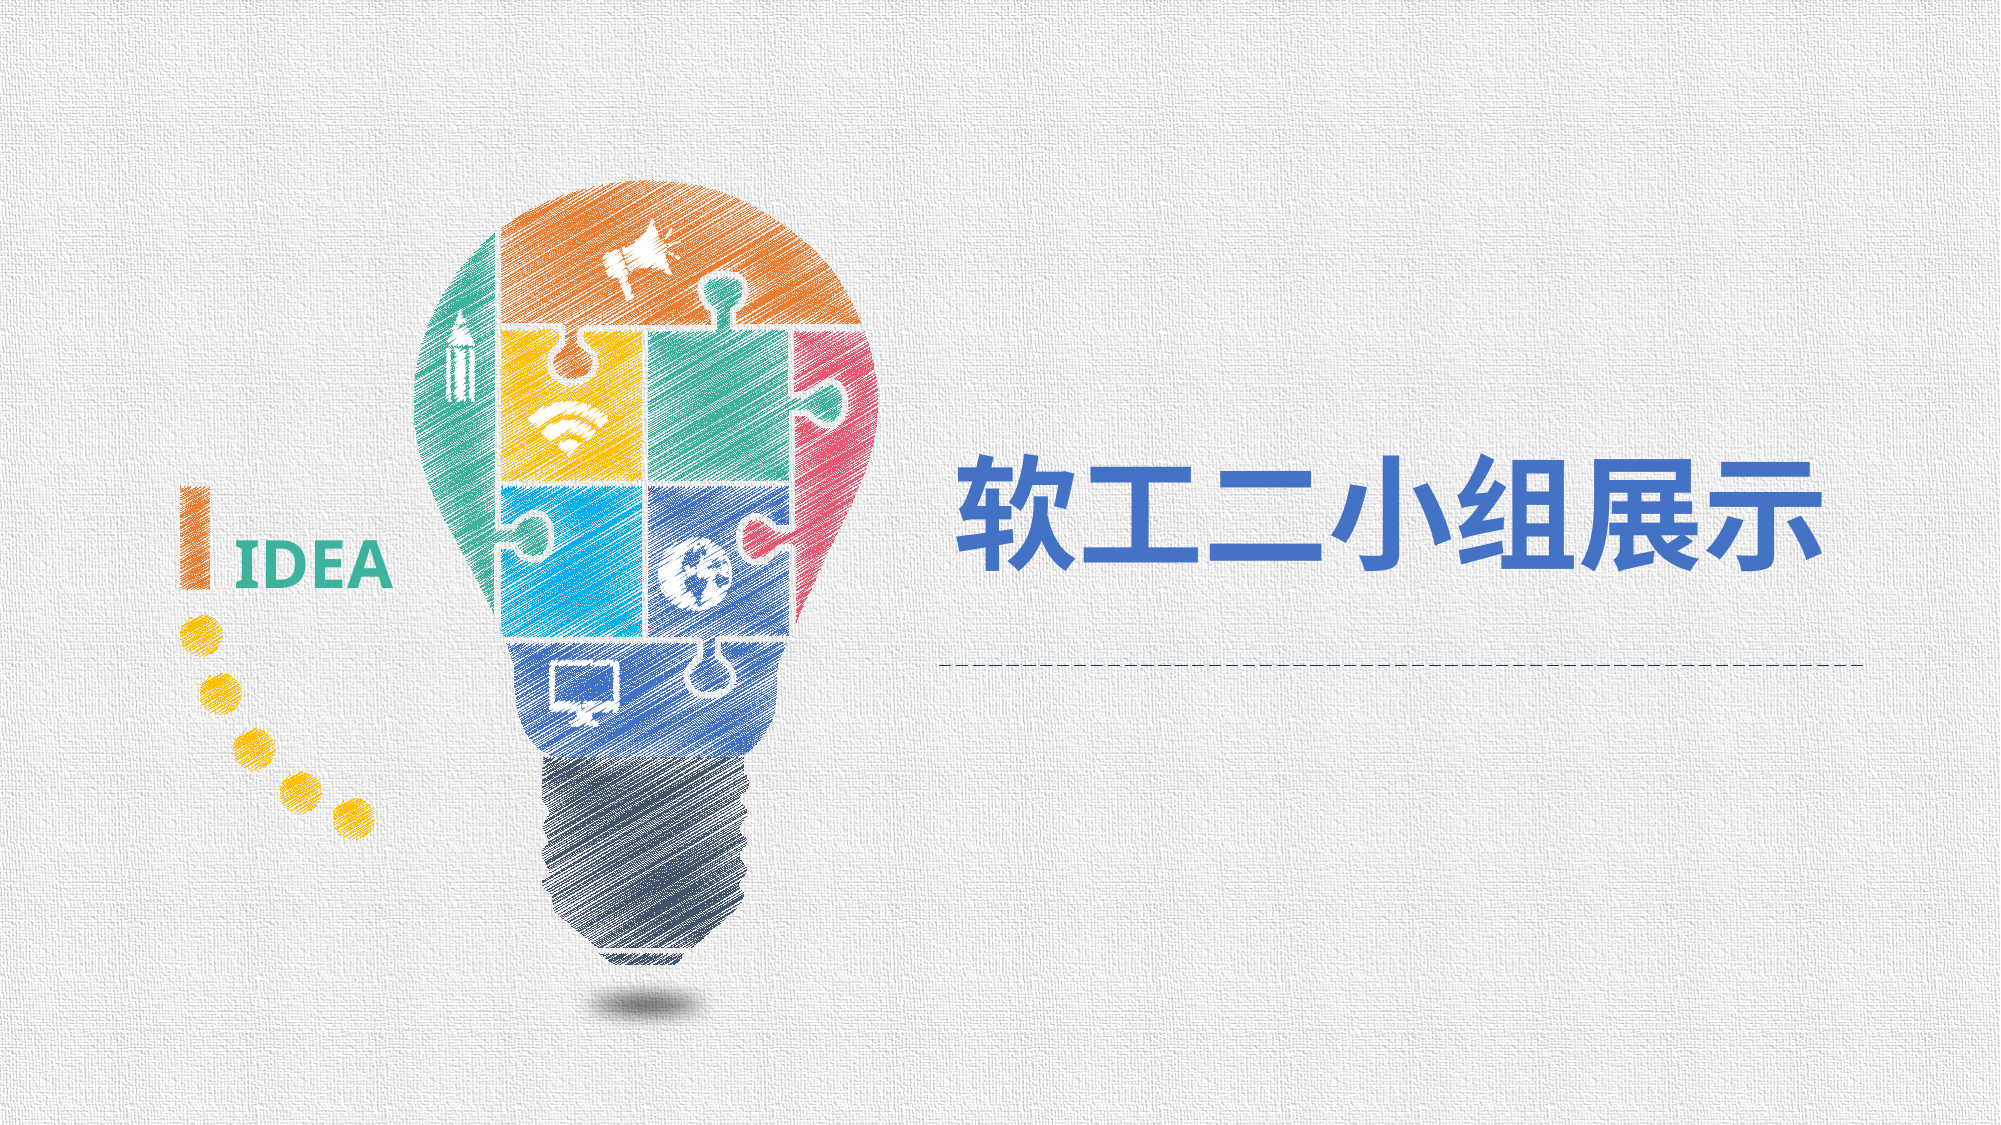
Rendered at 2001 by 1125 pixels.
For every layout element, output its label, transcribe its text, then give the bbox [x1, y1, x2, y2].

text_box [501, 486, 642, 637]
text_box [507, 642, 787, 758]
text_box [180, 615, 375, 840]
text_box [542, 758, 749, 948]
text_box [648, 277, 842, 481]
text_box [648, 486, 789, 692]
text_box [414, 233, 548, 614]
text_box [938, 428, 1863, 739]
text_box [599, 953, 684, 965]
text_box [180, 486, 210, 590]
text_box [501, 329, 642, 481]
picture [0, 0, 2001, 1125]
text_box IDEA [219, 514, 409, 610]
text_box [501, 180, 861, 379]
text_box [742, 331, 878, 623]
